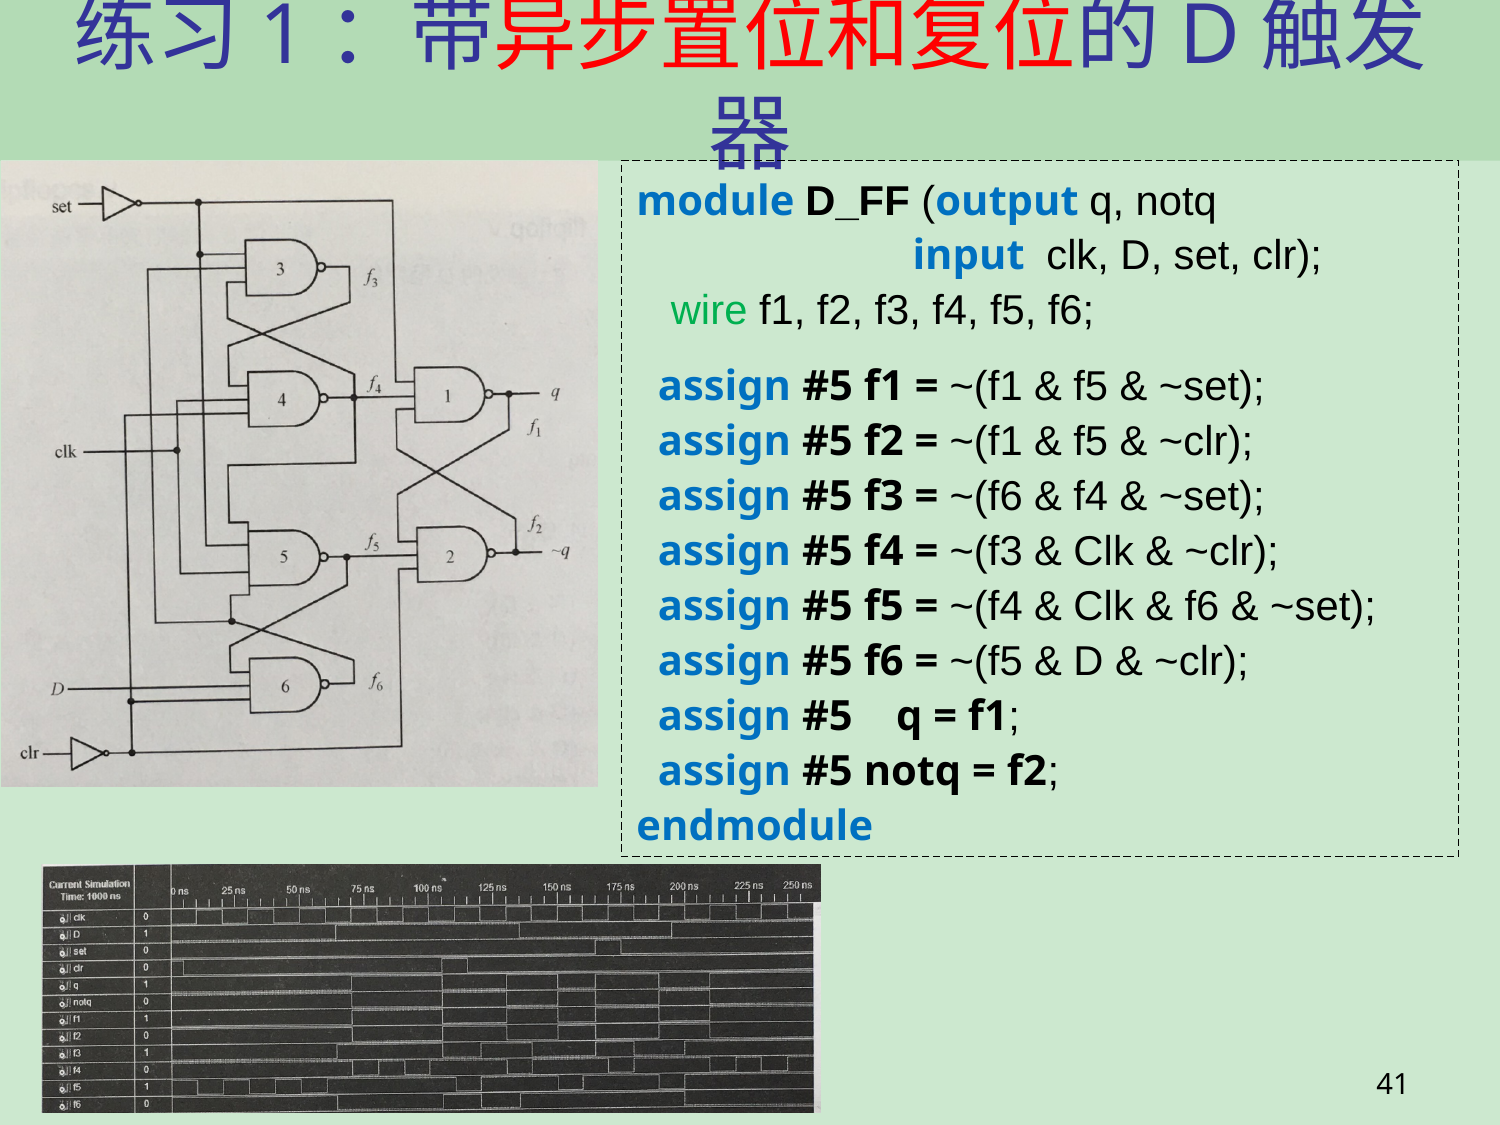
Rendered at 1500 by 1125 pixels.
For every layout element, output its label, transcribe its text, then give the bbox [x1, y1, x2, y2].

picture [41, 864, 822, 1113]
text_box module D_FF (output q, notq input clk, D, set, clr); wire f1, f2, f3, f4, f5, f6; assign #5 f1 = ~(f1 & f5 & ~set); assign #5 f2 = ~(f1 & f5 & ~clr); assign #5 f3 = ~(f6 & f4 & ~set); assign #5 f4 = ~(f3 & Clk & ~clr); assign #5 f5 = ~(f4 & Clk & f6 & ~set); assign #5 f6 = ~(f5 & D & ~clr); assign #5 q = f1; assign #5 notq = f2; endmodule [621, 160, 1459, 857]
slide_number 41 [1112, 1037, 1426, 1113]
picture [0, 161, 612, 787]
title 练习1：带异步置位和复位的D触发器 [17, 11, 1483, 149]
